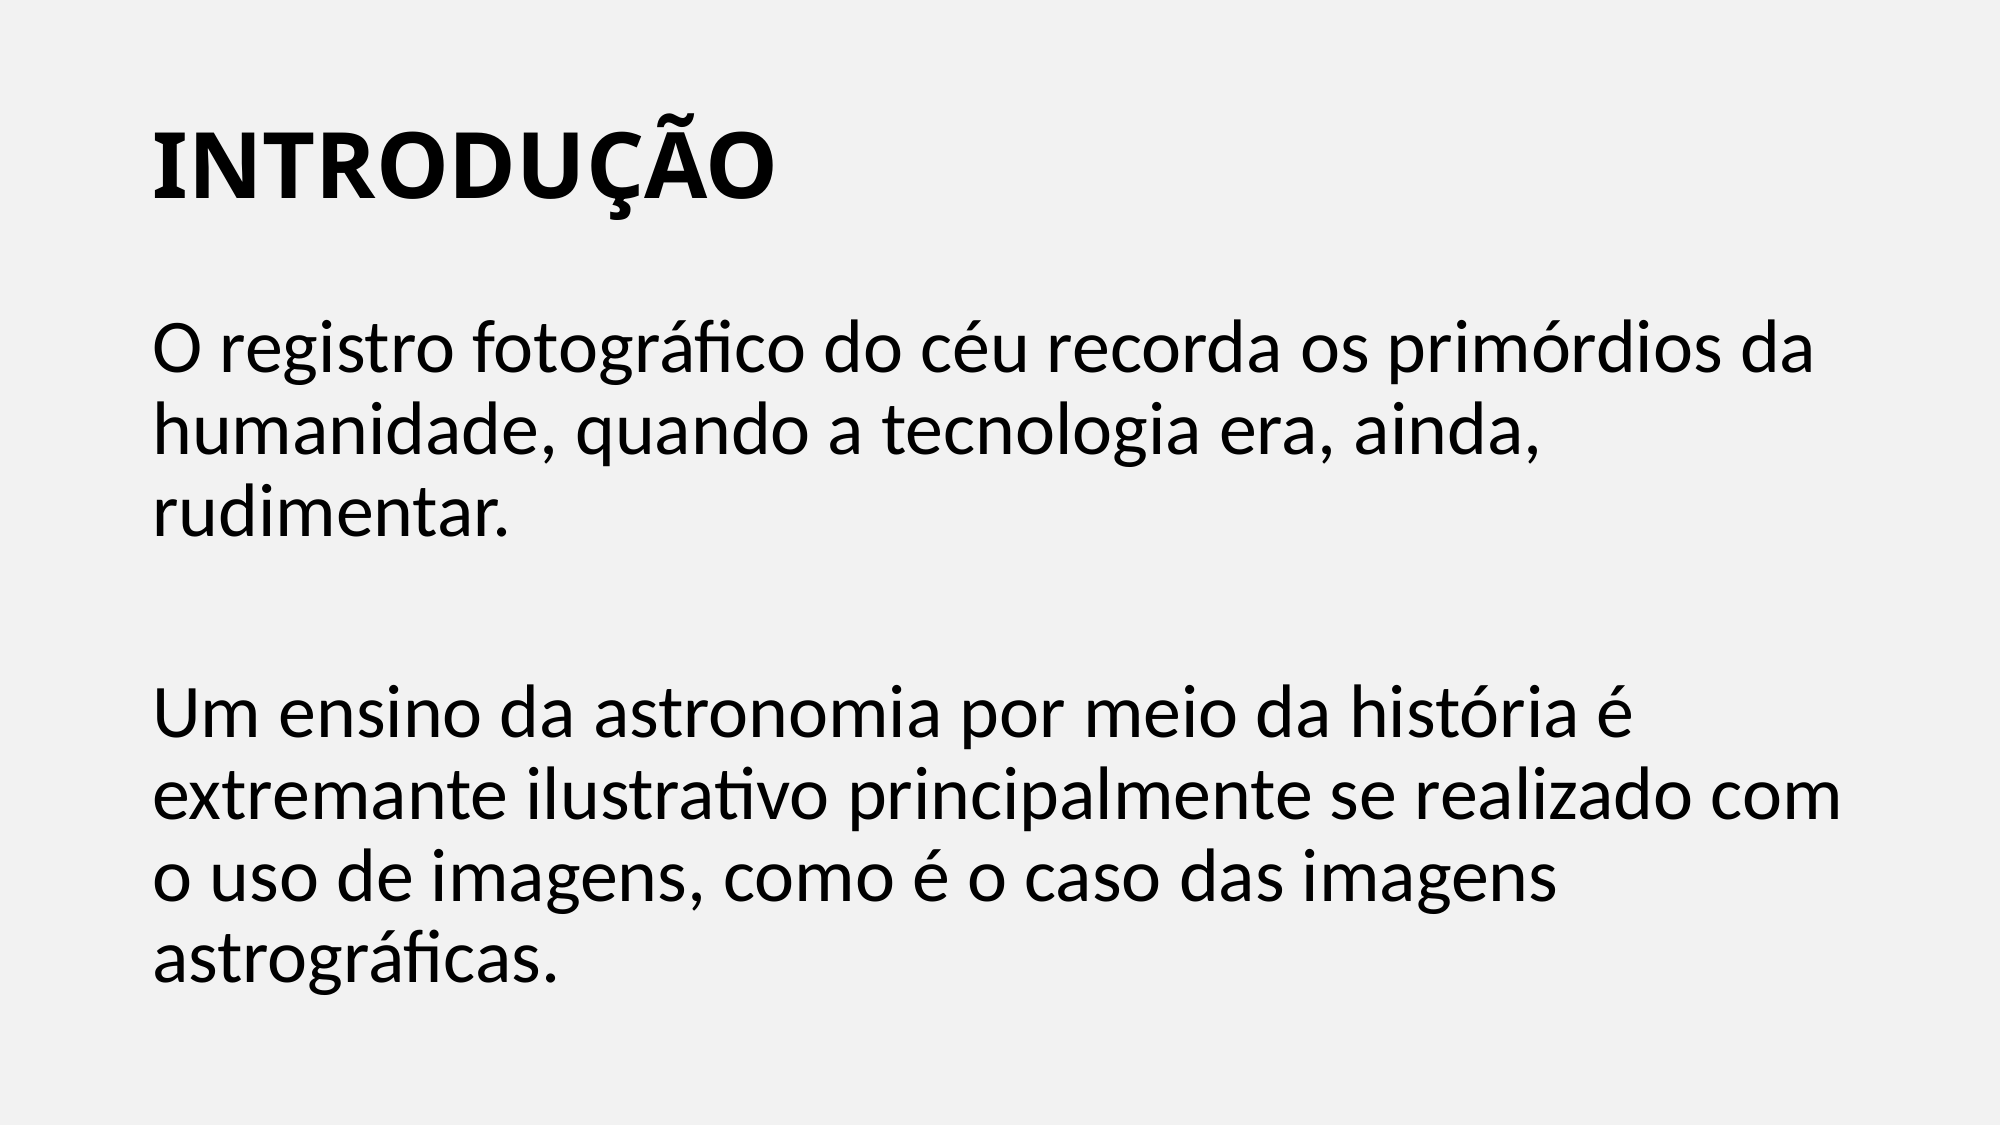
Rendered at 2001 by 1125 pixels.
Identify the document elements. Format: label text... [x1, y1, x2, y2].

title INTRODUÇÃO [137, 59, 1863, 278]
list O registro fotográfico do céu recorda os primórdios da humanidade, quando a tecnologia era, ainda, rudimentar. Um ensino da astronomia por meio da história é extremante ilustrativo principalmente se realizado com o uso de imagens, como é o caso das imagens astrográficas. [137, 299, 1863, 1014]
